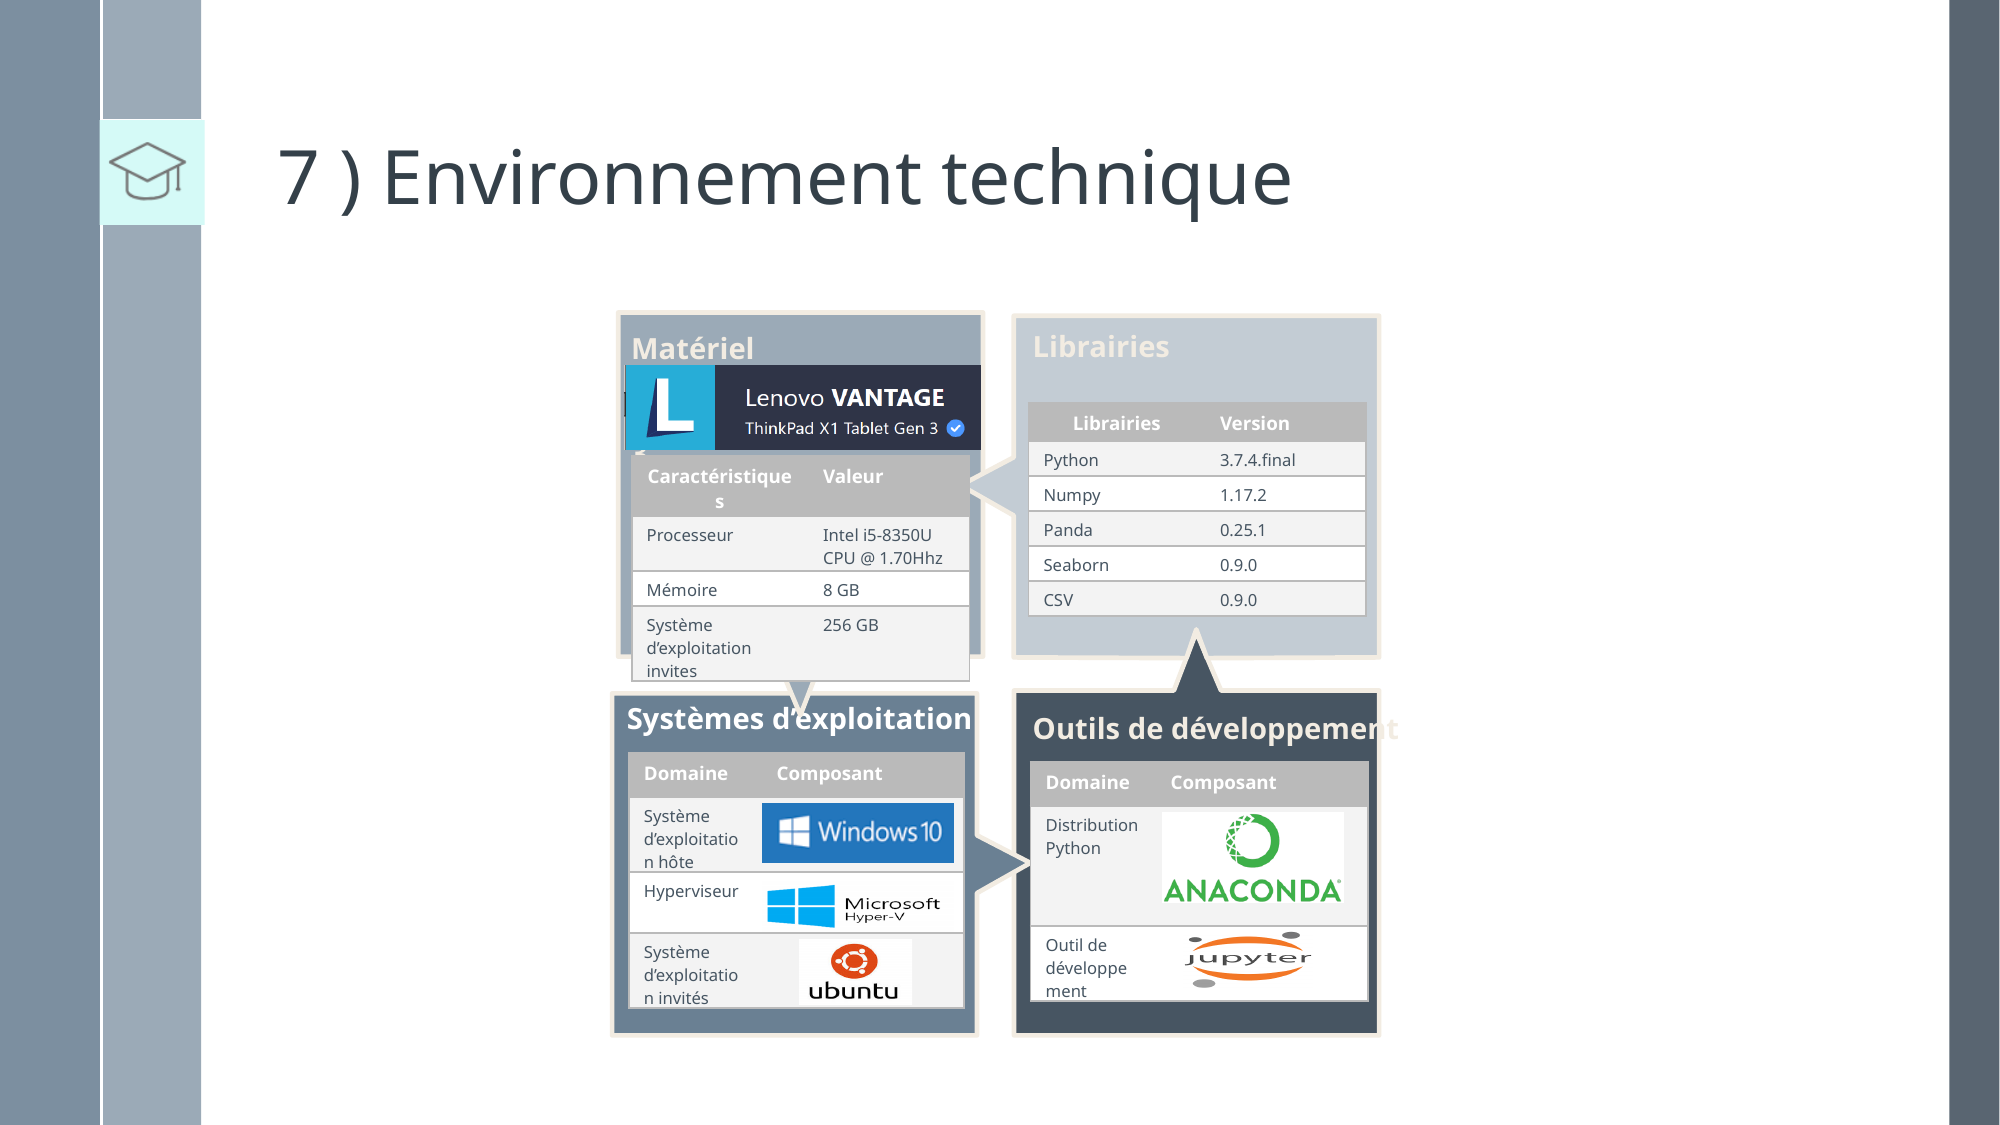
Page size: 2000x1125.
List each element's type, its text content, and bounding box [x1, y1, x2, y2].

picture [99, 120, 205, 225]
title 7 ) Environnement technique [262, 24, 1867, 228]
picture [624, 365, 981, 450]
picture [762, 880, 954, 932]
picture [1162, 812, 1344, 903]
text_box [612, 312, 1433, 1036]
picture [1183, 931, 1313, 988]
picture [799, 939, 913, 1005]
picture [762, 803, 954, 863]
